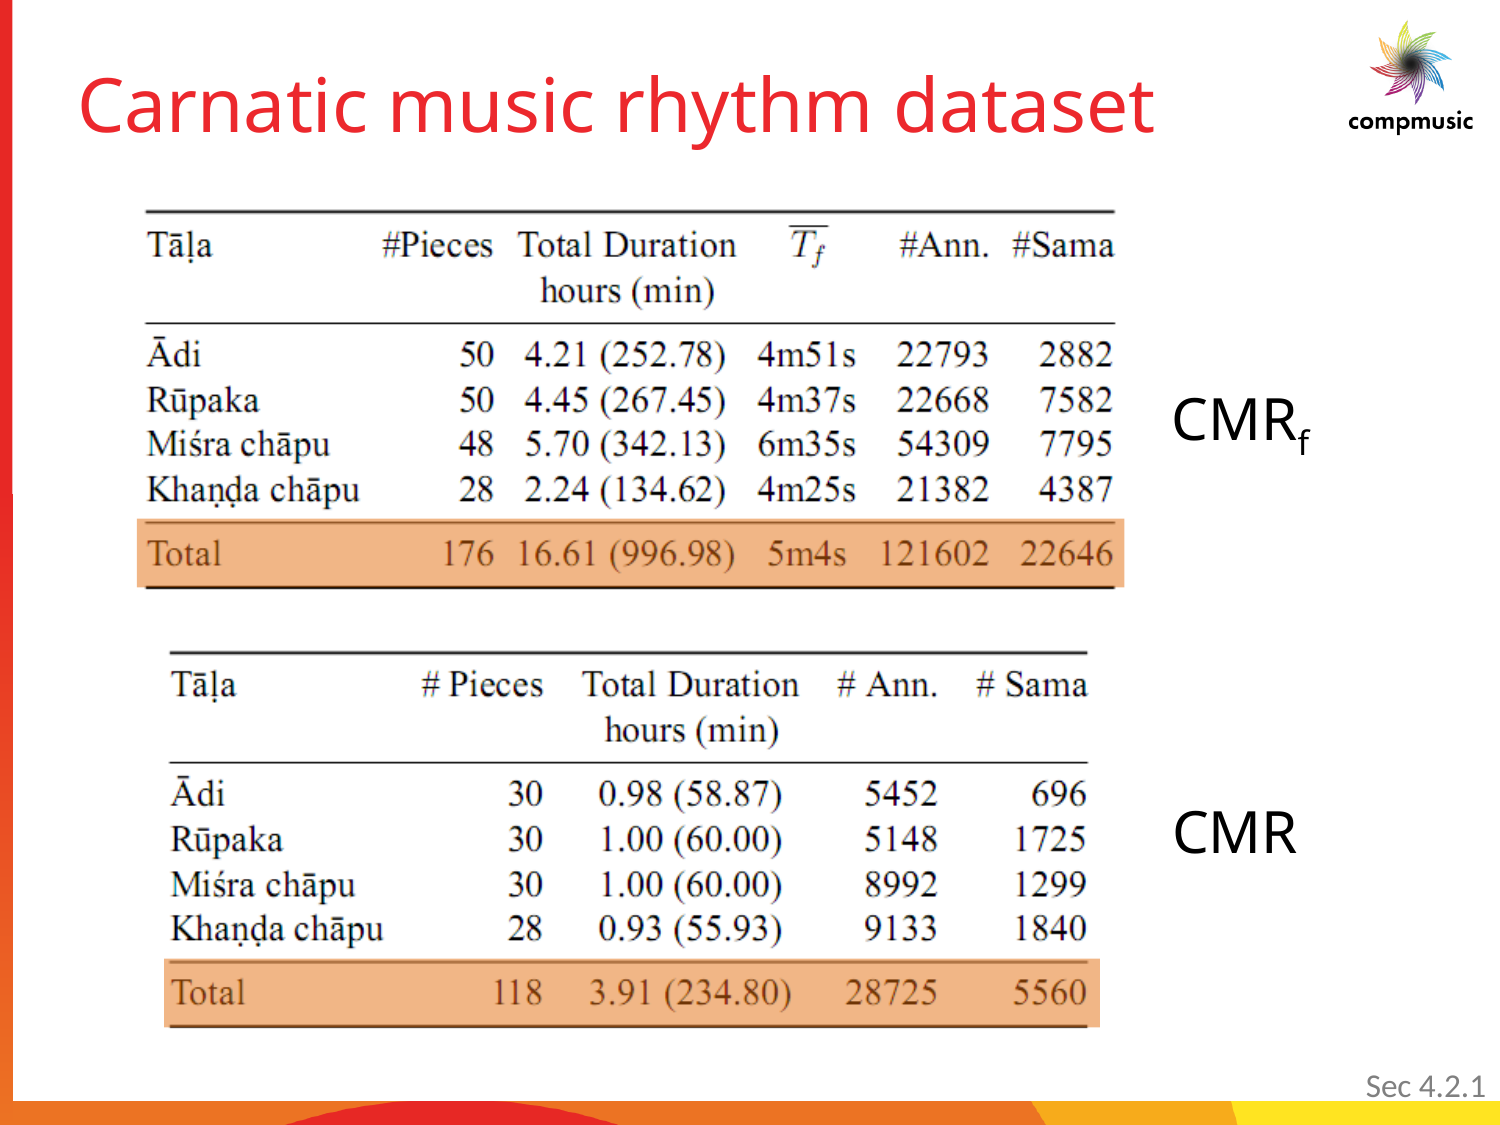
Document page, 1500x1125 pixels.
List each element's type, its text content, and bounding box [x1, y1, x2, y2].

picture [163, 637, 1101, 1037]
picture [137, 199, 1126, 594]
text_box Sec 4.2.1 [1351, 1056, 1500, 1112]
picture [1346, 12, 1475, 142]
picture [12, 1101, 1500, 1125]
text_box CMR [1157, 787, 1313, 873]
title Carnatic music rhythm dataset [62, 37, 1413, 168]
text_box CMRf [1157, 375, 1324, 470]
